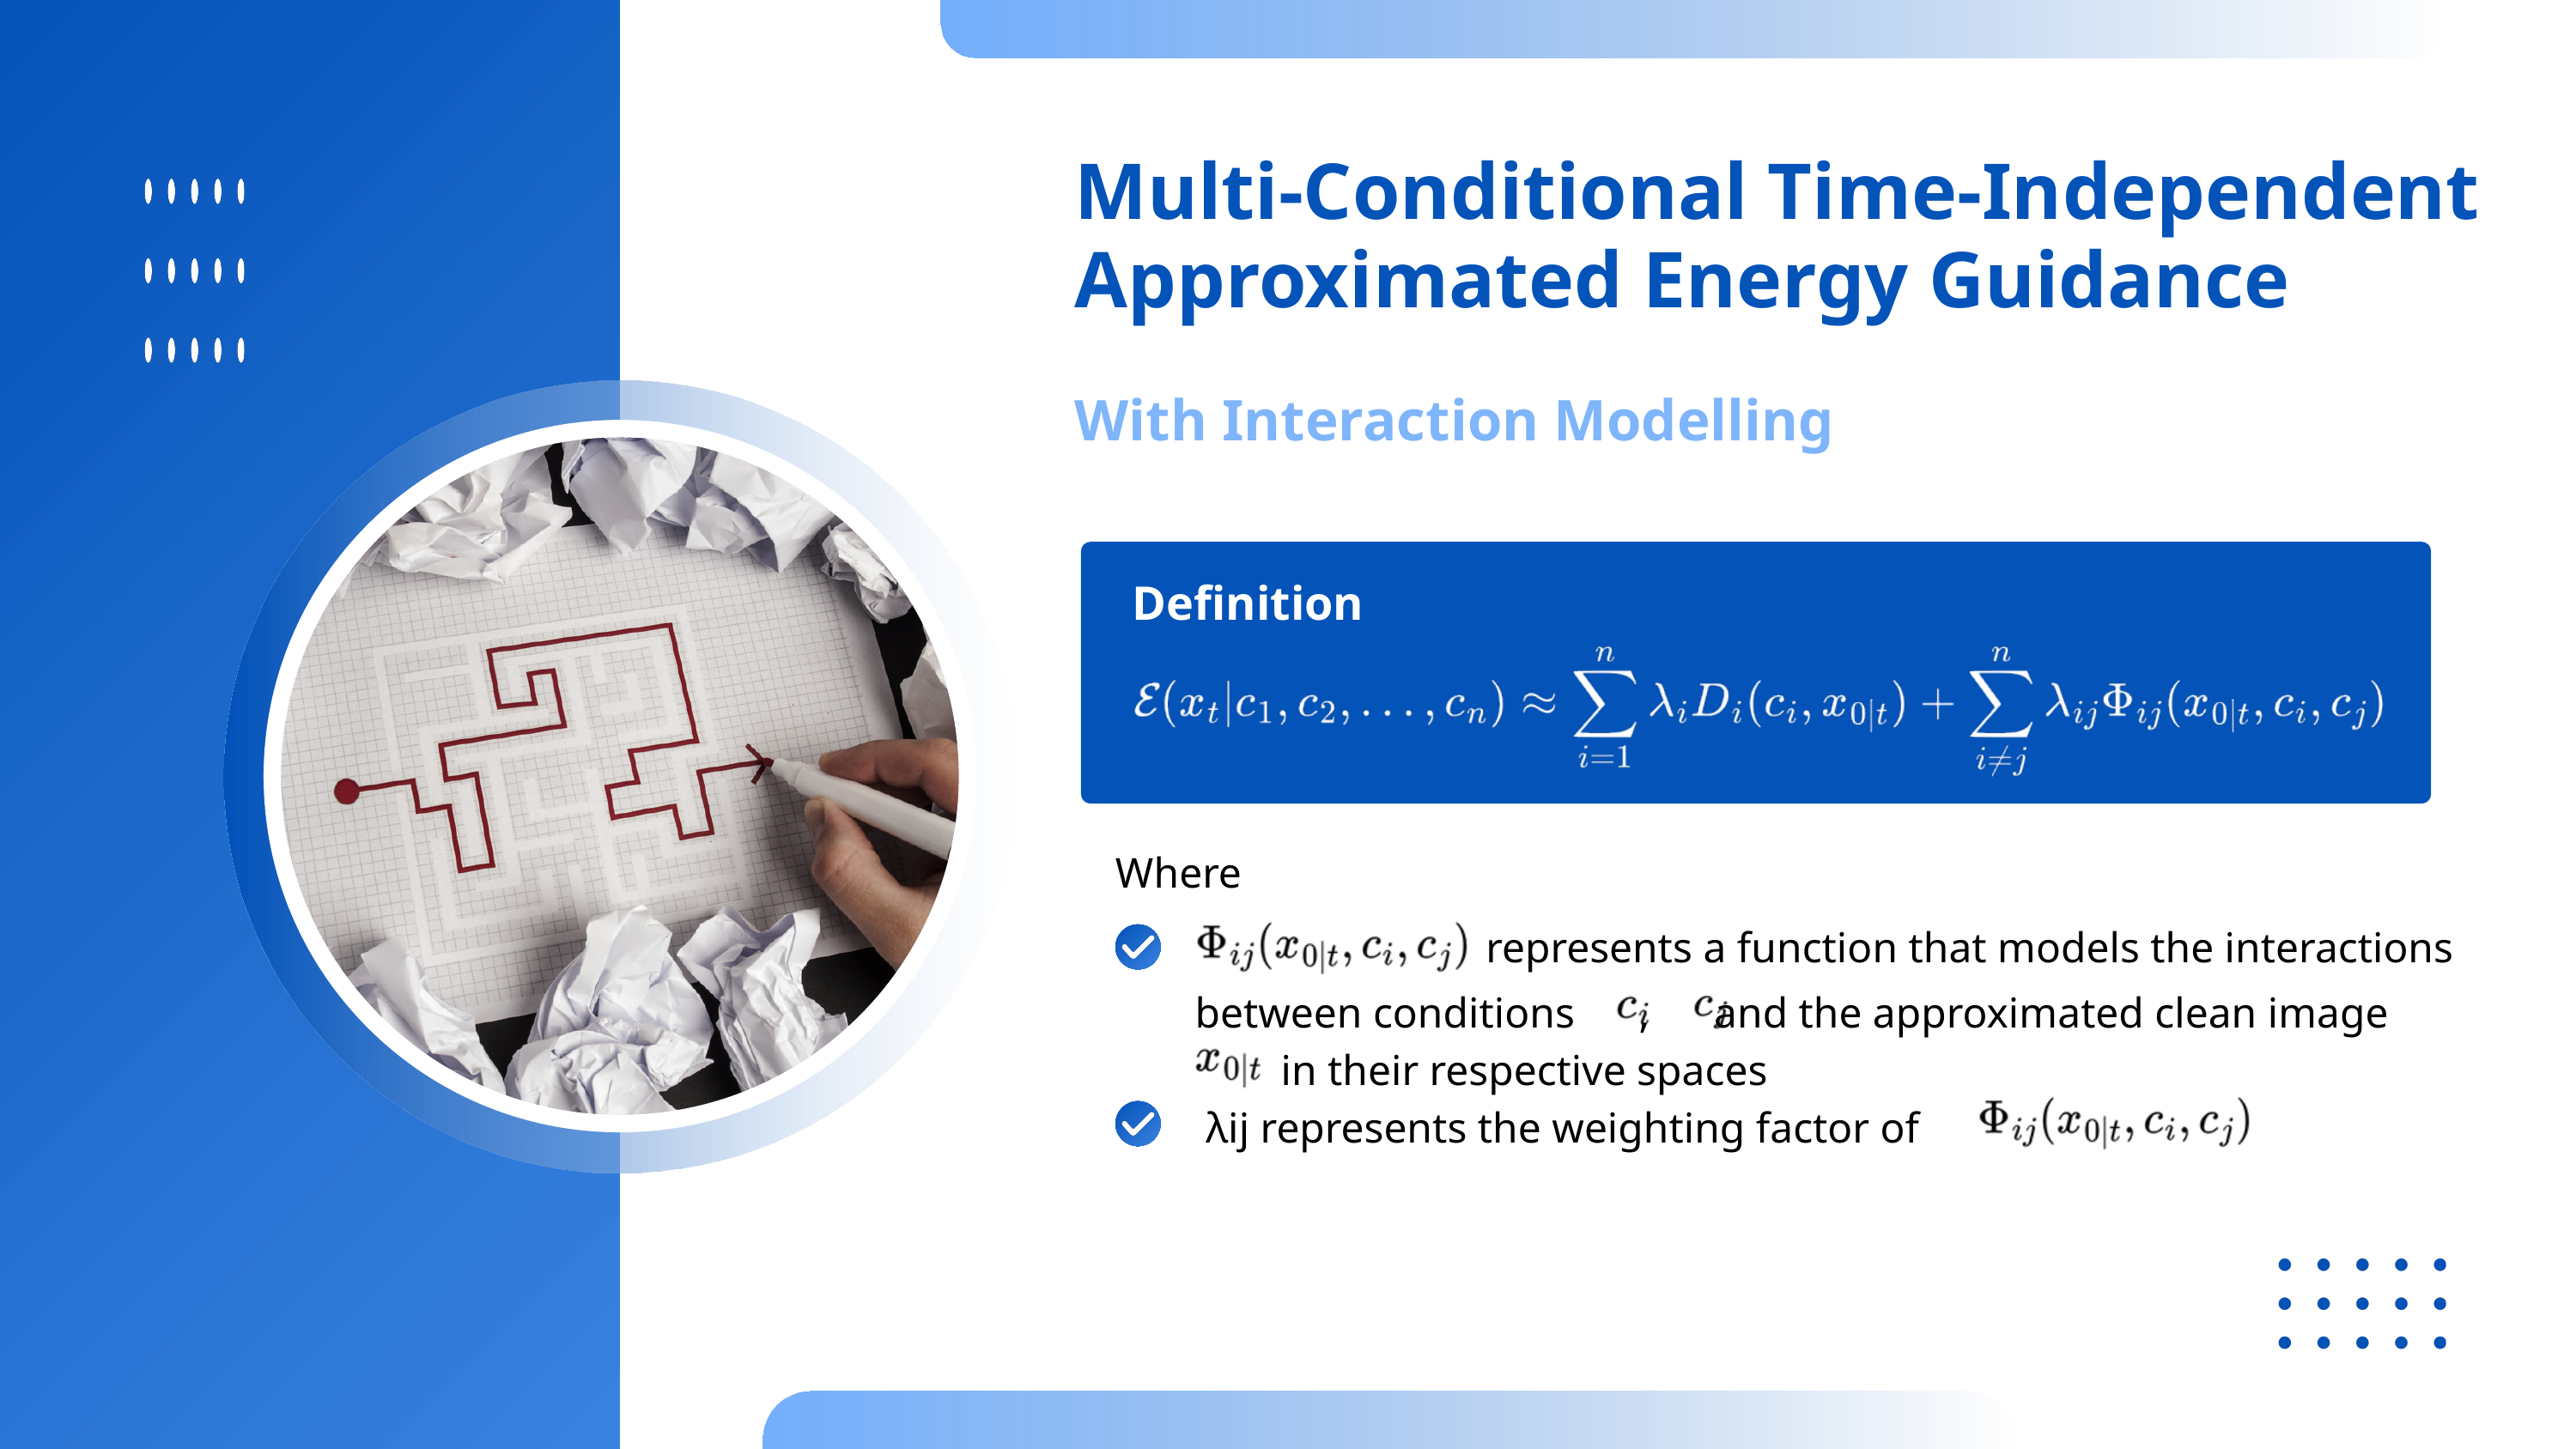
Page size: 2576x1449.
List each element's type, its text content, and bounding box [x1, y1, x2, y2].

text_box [0, 0, 621, 1449]
picture [1006, 516, 2508, 1003]
picture [1948, 1070, 2284, 1178]
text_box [222, 379, 1018, 1173]
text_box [1115, 1100, 1161, 1147]
text_box [2278, 1258, 2446, 1349]
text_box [1115, 924, 1161, 970]
text_box Multi-Conditional Time-Independent Approximated Energy Guidance [1074, 146, 2482, 324]
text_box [940, 0, 2446, 58]
text_box represents a function that models the interactions [1506, 913, 2576, 972]
picture [1188, 1041, 1273, 1095]
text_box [271, 428, 968, 1125]
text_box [762, 1391, 2015, 1449]
text_box between conditions , and the approximated clean image in their respective spaces λij represents the weighting factor of [1194, 978, 2501, 1209]
text_box With Interaction Modelling [1074, 386, 2520, 471]
picture [1689, 992, 1733, 1034]
picture [1613, 992, 1656, 1031]
